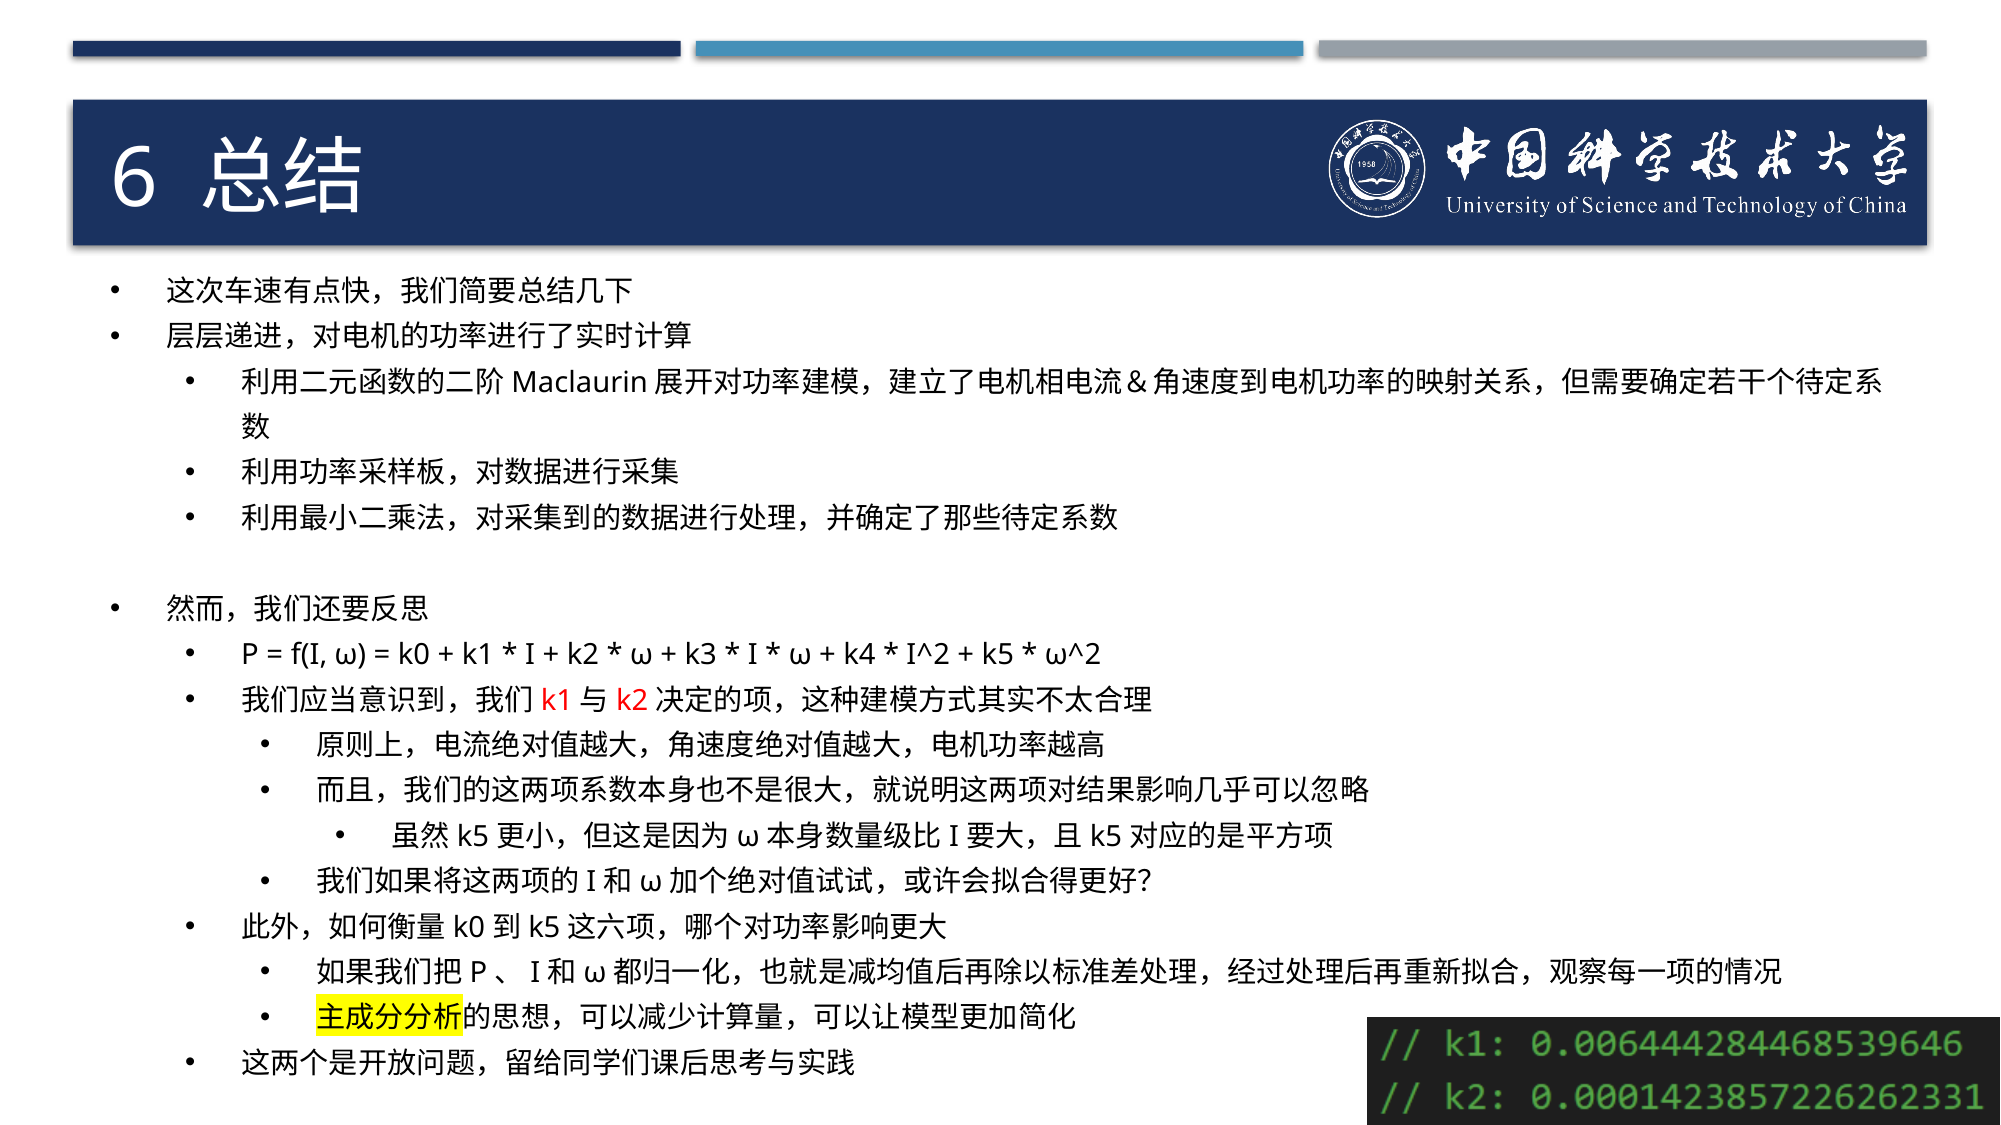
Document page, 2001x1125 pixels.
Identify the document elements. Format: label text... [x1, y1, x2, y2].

text_box 这次车速有点快，我们简要总结几下 层层递进，对电机的功率进行了实时计算 利用二元函数的二阶Maclaurin展开对功率建模，建立了电机相电流＆角速度到电机功率的映射关系，但需要确定若干个待定系数 利用功率采样板，对数据进行采集 利用最小二乘法，对采集到的数据进行处理，并确定了那些待定系数 然而，我们还要反思 P = f(I, ω) = k0 + k1 * I + k2 * ω + k3 * I * ω + k4 * I^2 + k5 * ω^2 我们应当意识到，我们k1与k2决定的项，这种建模方式其实不太合理 原则上，电流绝对值越大，角速度绝对值越大，电机功率越高 而且，我们的这两项系数本身也不是很大，就说明这两项对结果影响几乎可以忽略 虽然k5更小，但这是因为ω本身数量级比I要大，且k5对应的是平方项 我们如果将这两项的I和ω加个绝对值试试，或许会拟合得更好？ 此外，如何衡量k0到k5这六项，哪个对功率影响更大 如果我们把P、I和ω都归一化，也就是减均值后再除以标准差处理，经过处理后再重新拟合，观察每一项的情况 主成分分析的思想，可以减少计算量，可以让模型更加简化 这两个是开放问题，留给同学们课后思考与实践 [95, 254, 1905, 1087]
picture [1905, 117, 1916, 221]
title 6 总结 [95, 91, 1905, 254]
picture [1366, 1016, 2000, 1125]
